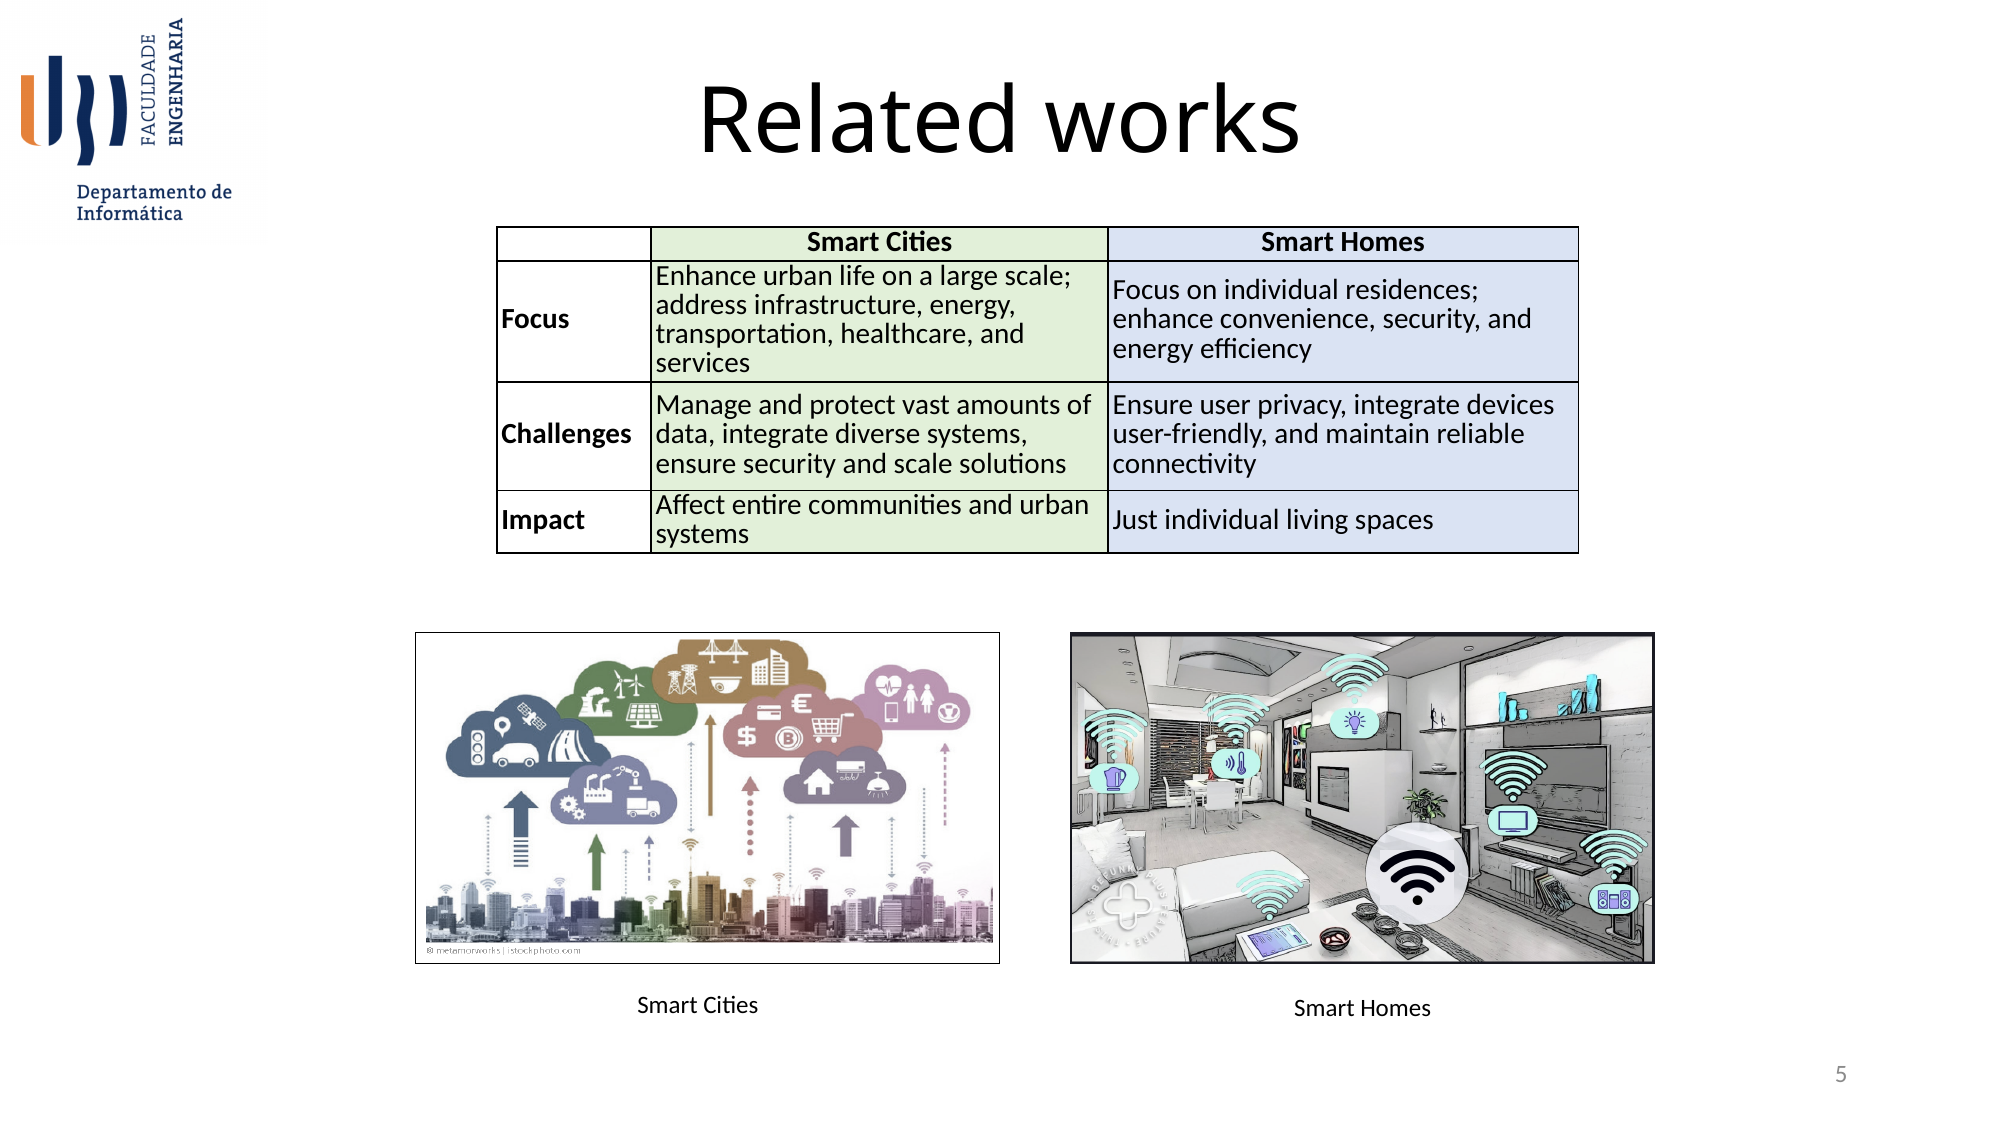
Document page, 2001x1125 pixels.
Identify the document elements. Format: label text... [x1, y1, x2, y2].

table_cell Affect entire communities and urban systems [652, 491, 1107, 552]
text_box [1070, 632, 1655, 964]
table_cell Enhance urban life on a large scale; address infrastructure, energy, transportation, healthcare, and services [652, 262, 1107, 381]
table_cell Just individual living spaces [1109, 491, 1578, 552]
picture [415, 632, 1000, 964]
table_cell Focus on individual residences; enhance convenience, security, and energy efficiency [1109, 262, 1578, 381]
slide_number 5 [1412, 1042, 1863, 1103]
text_box Smart Cities [479, 981, 917, 1027]
table_cell Manage and protect vast amounts of data, integrate diverse systems, ensure security and scale solutions [652, 383, 1107, 490]
table_header [498, 228, 650, 260]
text_box Related works [268, 56, 1750, 190]
picture [0, 0, 268, 245]
text_box Smart Homes [1144, 983, 1582, 1029]
table_cell Impact [498, 491, 650, 552]
table_cell Ensure user privacy, integrate devices user-friendly, and maintain reliable connectivity [1109, 383, 1578, 490]
table_cell Challenges [498, 383, 650, 490]
table_cell Focus [498, 262, 650, 381]
table_header Smart Homes [1109, 228, 1578, 260]
table_header Smart Cities [652, 228, 1107, 260]
